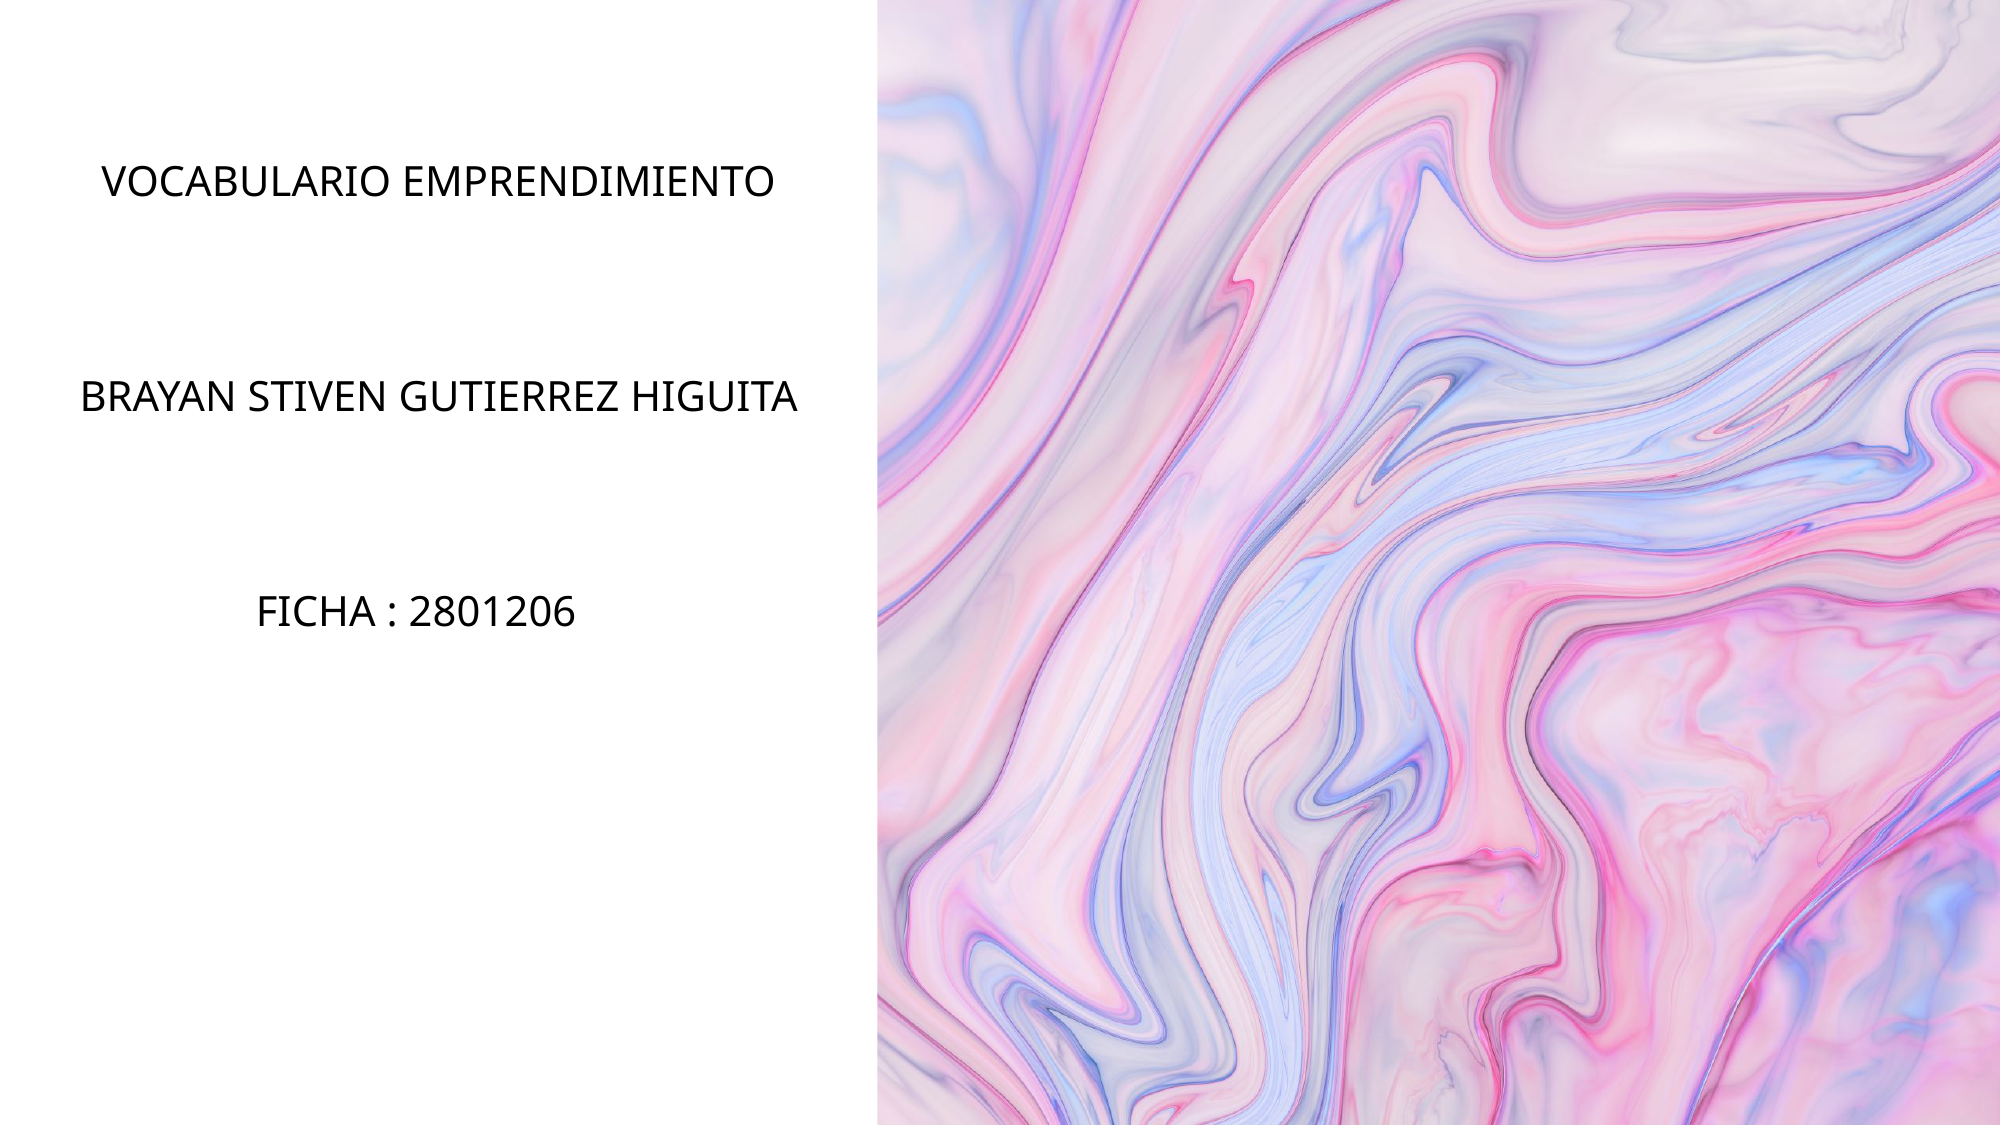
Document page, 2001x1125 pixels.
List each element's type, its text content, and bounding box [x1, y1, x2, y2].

title VOCABULARIO EMPRENDIMIENTO [0, 122, 876, 245]
text_box FICHA : 2801206 [0, 551, 856, 675]
text_box BRAYAN STIVEN GUTIERREZ HIGUITA [0, 336, 876, 460]
picture [876, 0, 2000, 1125]
